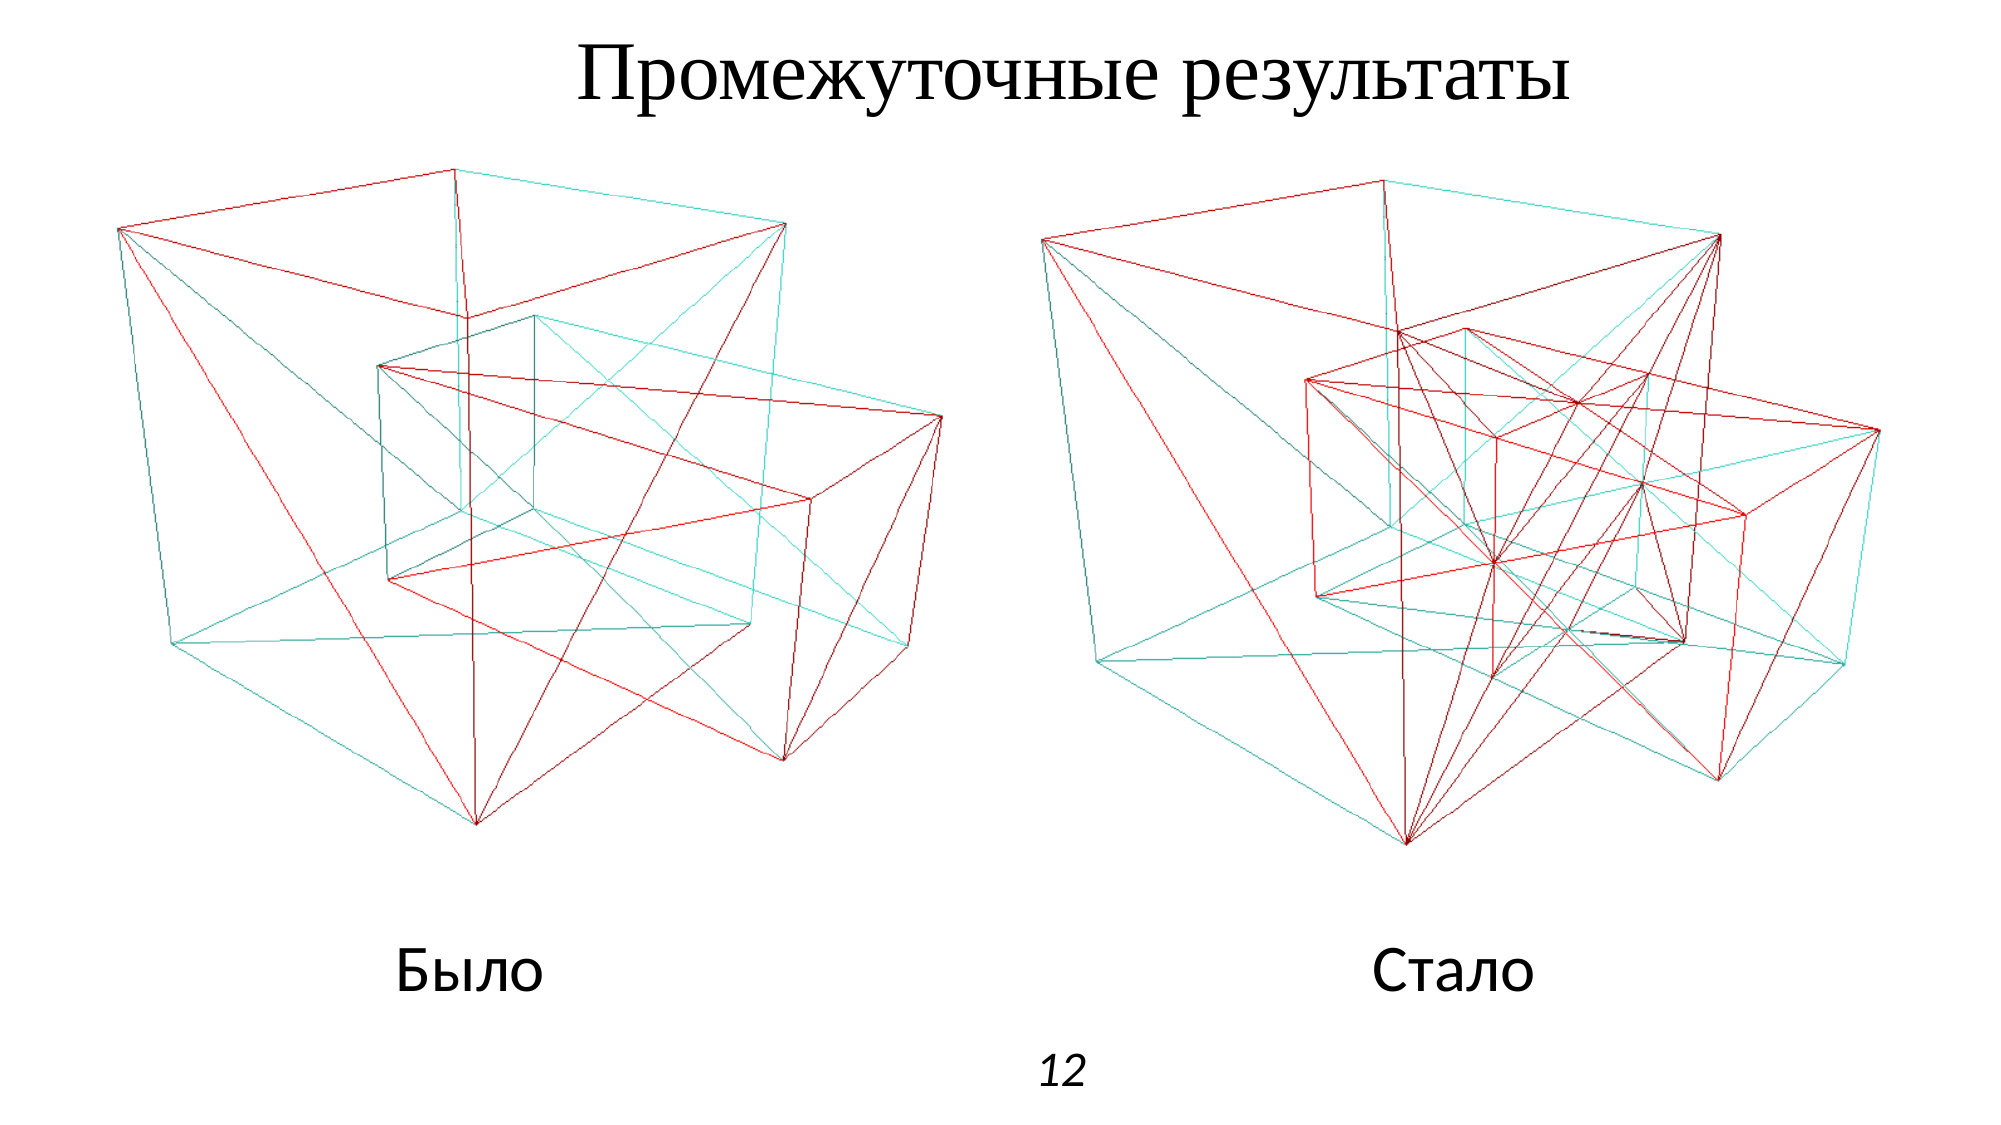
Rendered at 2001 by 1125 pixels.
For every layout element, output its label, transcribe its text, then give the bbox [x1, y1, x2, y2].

text_box 12 [1020, 1029, 1101, 1104]
text_box Было [380, 917, 561, 1013]
picture [1004, 145, 1920, 898]
title Промежуточные результаты [561, 0, 2000, 146]
text_box Стало [1358, 917, 1551, 1013]
picture [62, 121, 969, 865]
